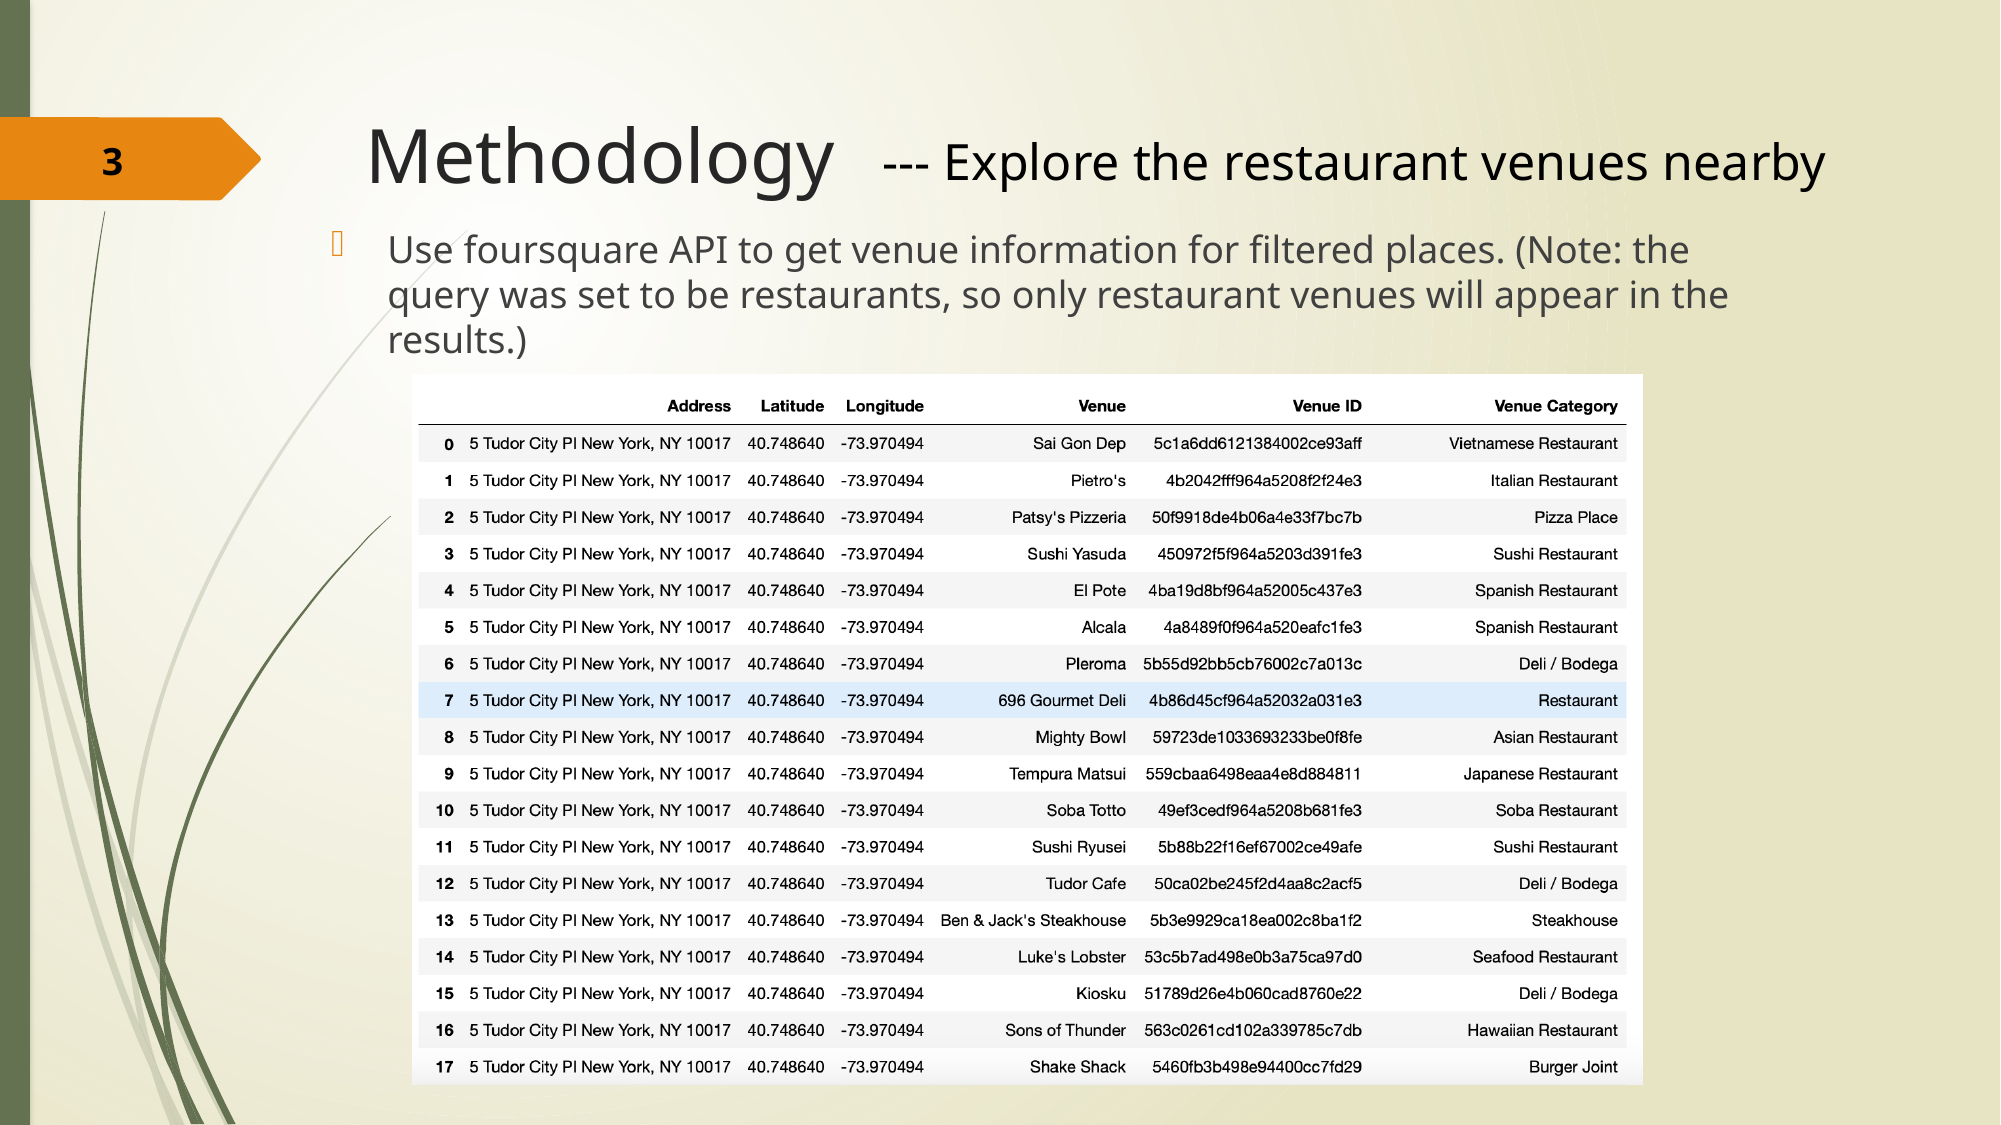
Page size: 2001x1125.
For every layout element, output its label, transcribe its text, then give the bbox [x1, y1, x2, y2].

text_box Use foursquare API to get venue information for filtered places. (Note: the query was set to be restaurants, so only restaurant venues will appear in the results.) [316, 218, 1787, 375]
text_box 3 [87, 130, 139, 191]
picture [412, 374, 1644, 1086]
text_box --- Explore the restaurant venues nearby [868, 122, 1842, 198]
text_box Methodology [350, 100, 923, 207]
